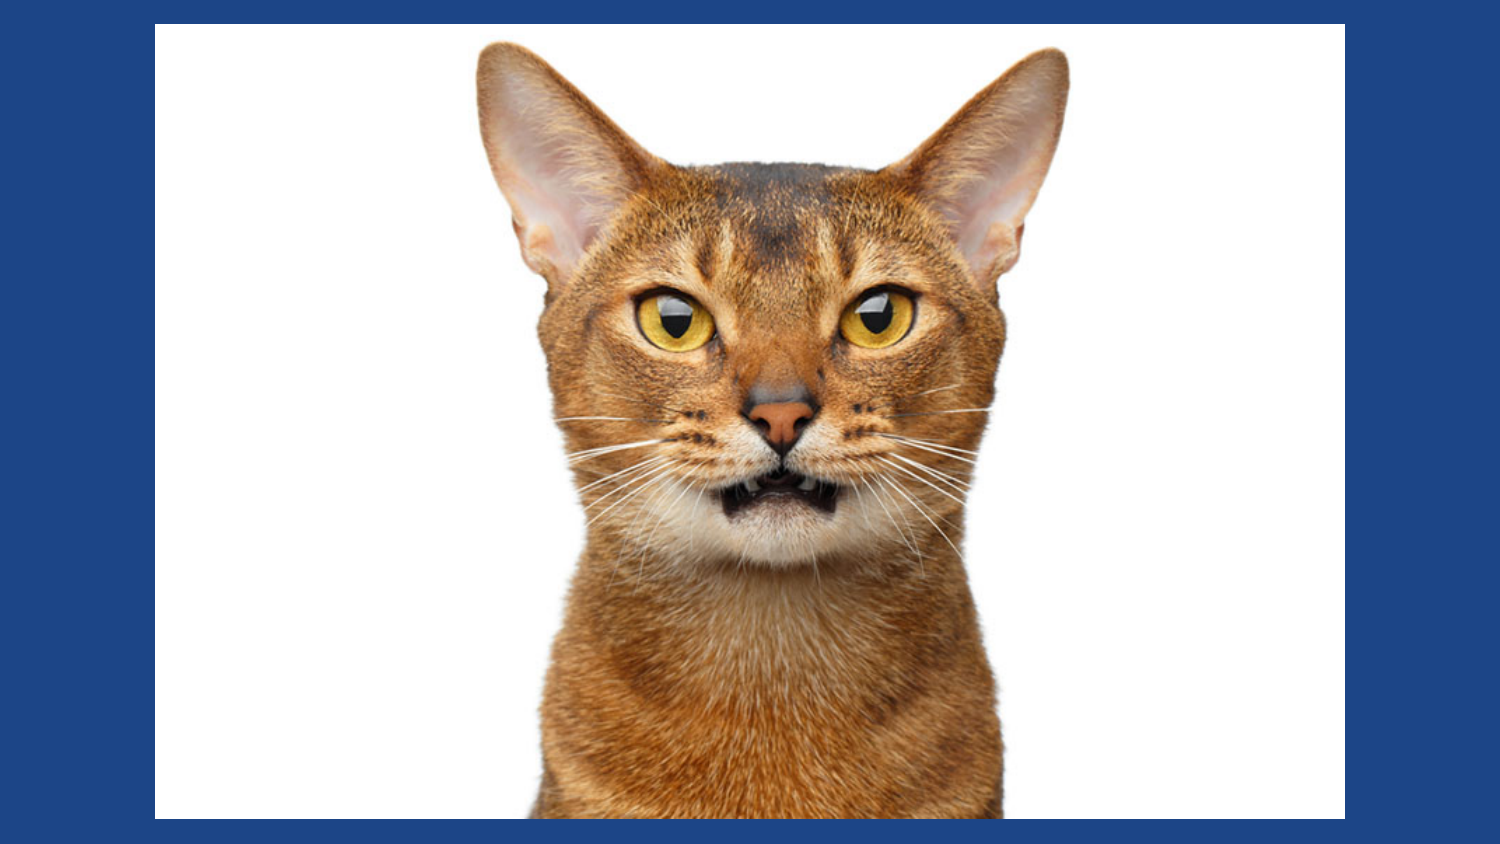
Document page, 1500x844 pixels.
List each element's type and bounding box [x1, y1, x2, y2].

picture [154, 24, 1346, 819]
